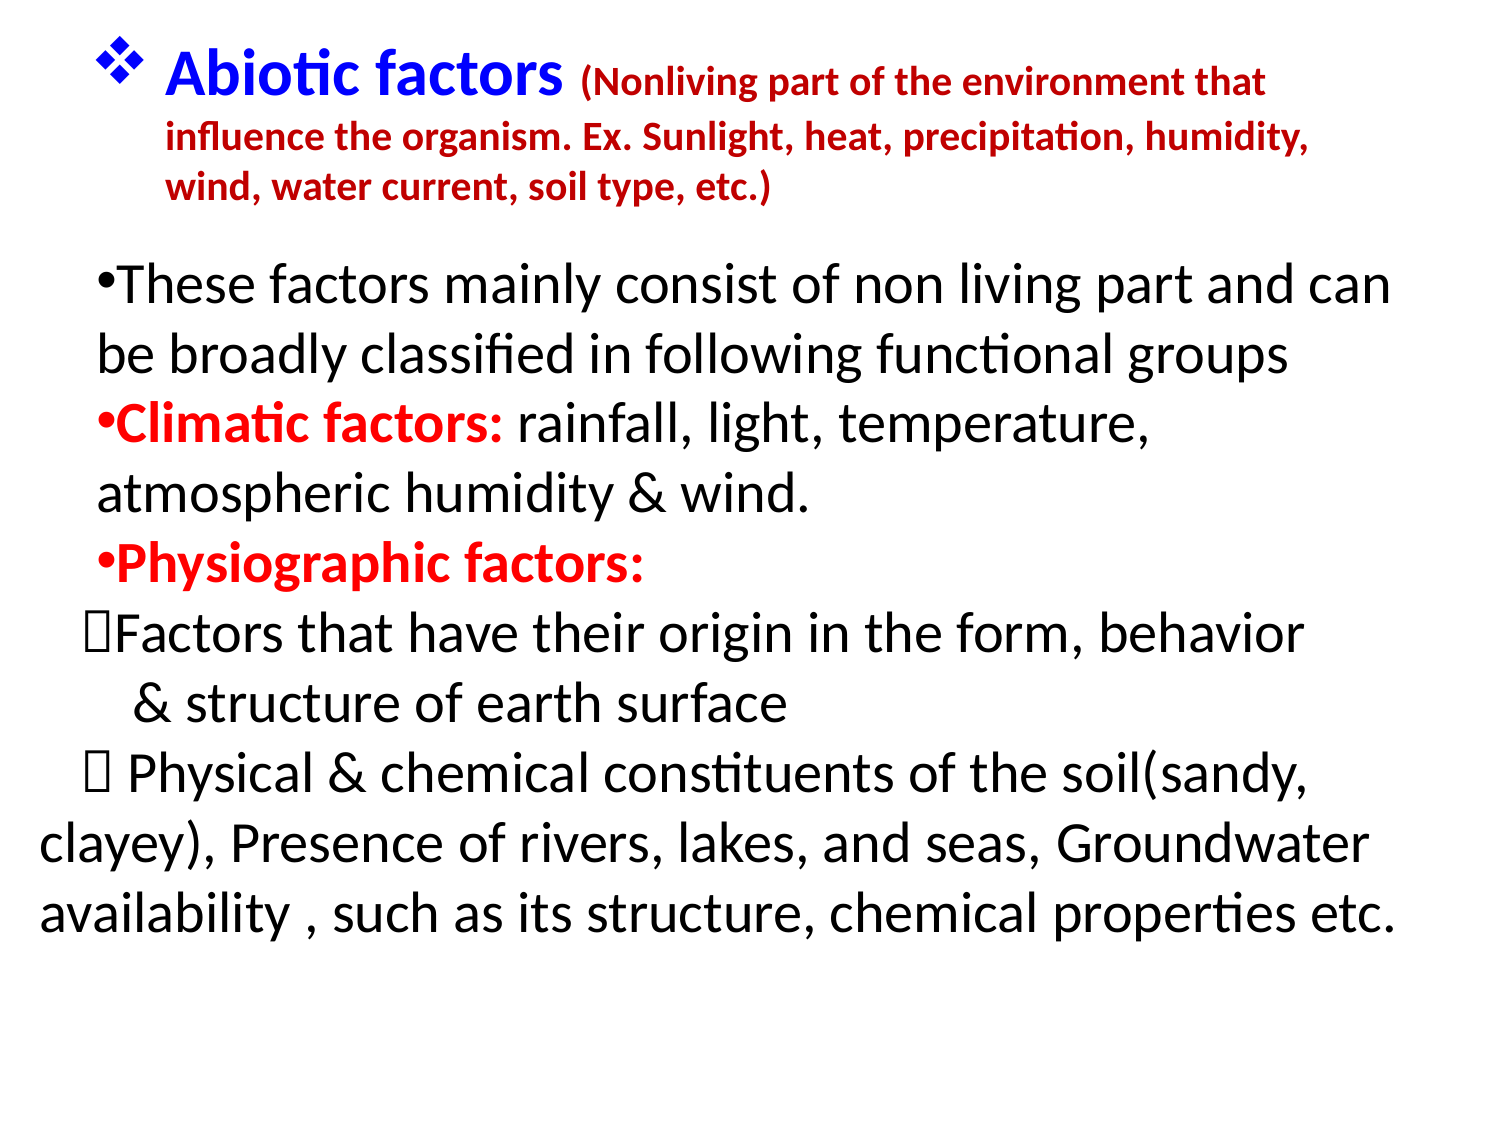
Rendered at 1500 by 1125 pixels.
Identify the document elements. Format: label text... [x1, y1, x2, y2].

list These factors mainly consist of non living part and can be broadly classified in following functional groups Climatic factors: rainfall, light, temperature, atmospheric humidity & wind. Physiographic factors: Factors that have their origin in the form, behavior & structure of earth surface  Physical & chemical constituents of the soil(sandy, clayey), Presence of rivers, lakes, and seas, Groundwater availability , such as its structure, chemical properties etc. [24, 237, 1463, 1028]
title Abiotic factors (Nonliving part of the environment that influence the organism. Ex. Sunlight, heat, precipitation, humidity, wind, water current, soil type, etc.) [75, 24, 1425, 213]
